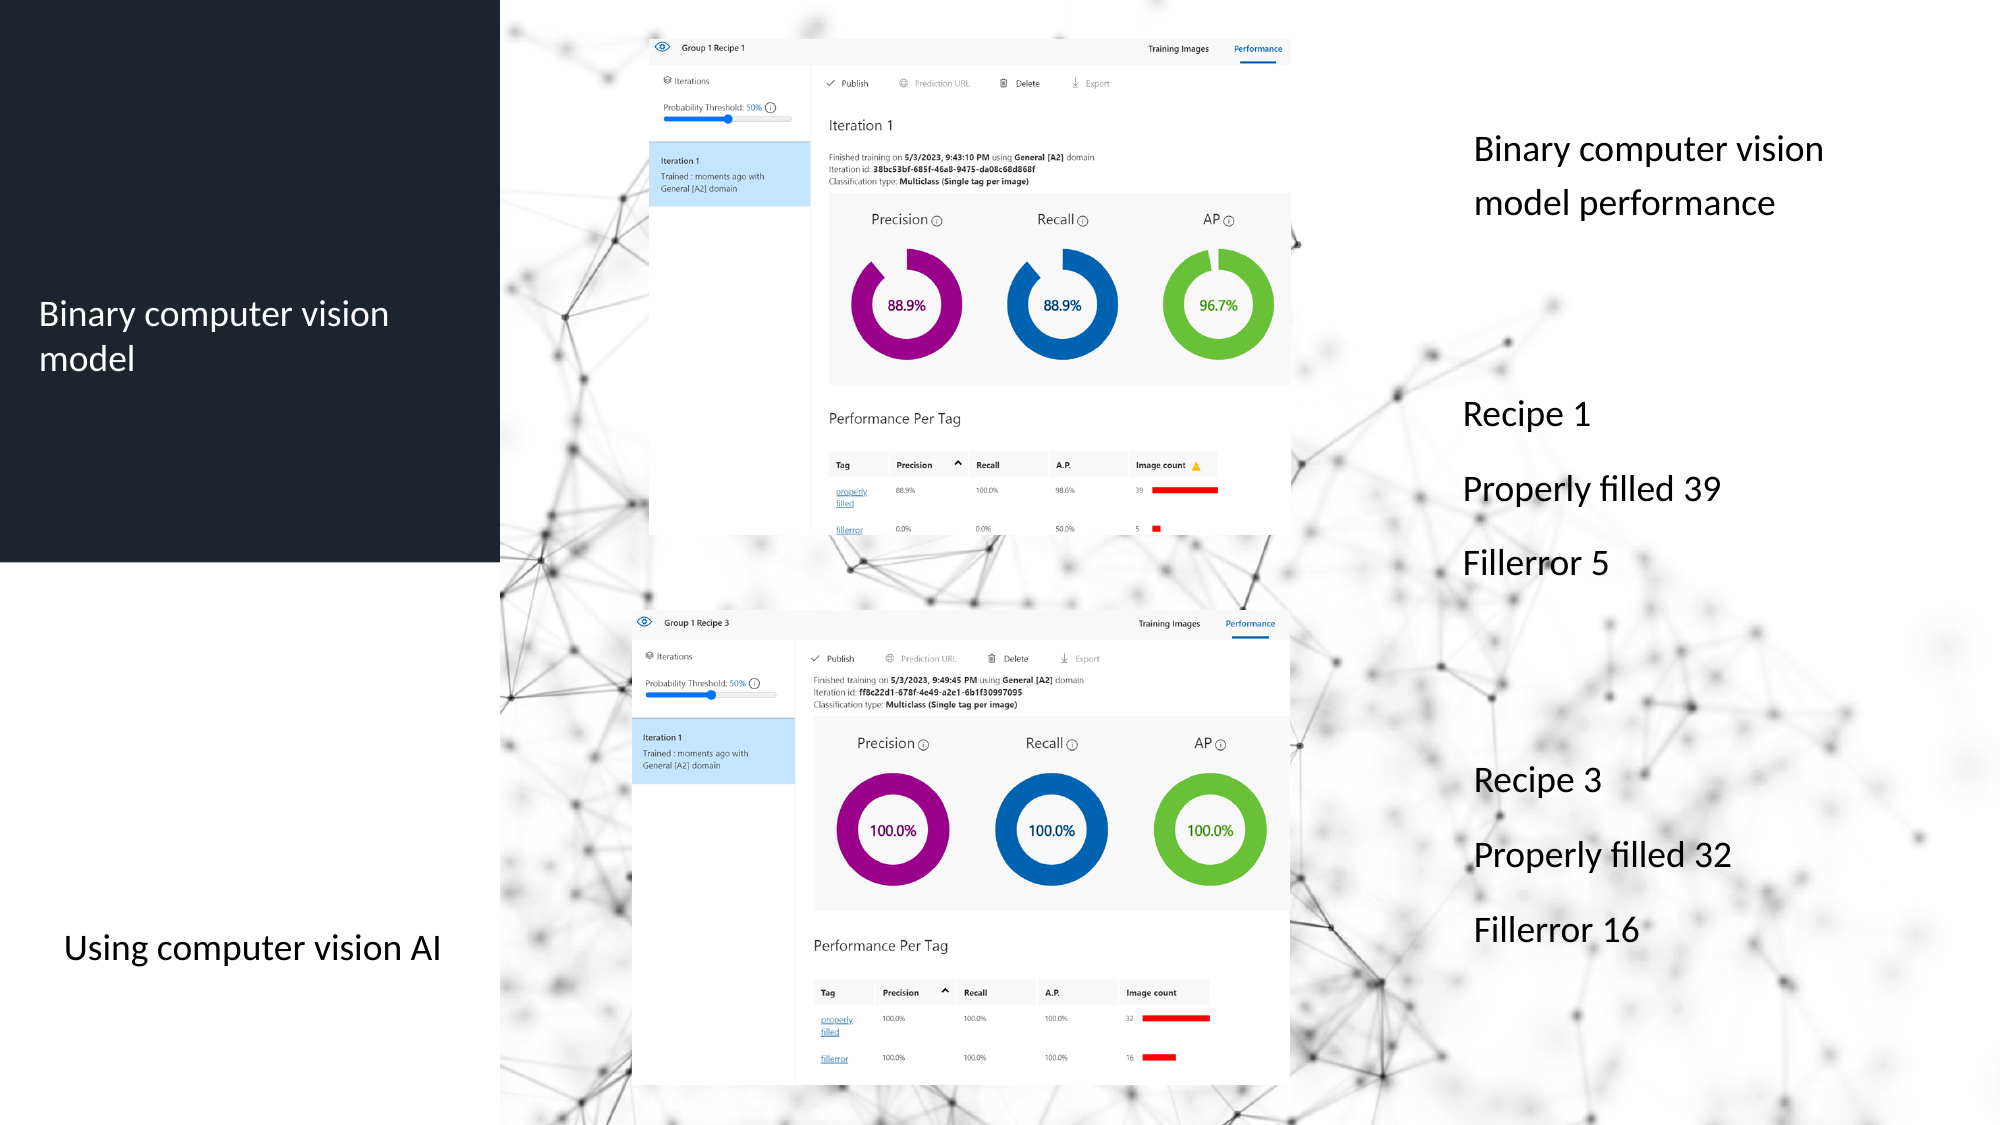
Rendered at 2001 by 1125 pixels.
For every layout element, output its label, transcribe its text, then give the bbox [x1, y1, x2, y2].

title Binary computer vision model [23, 65, 456, 683]
picture [499, 0, 2000, 1125]
text_box Using computer vision AI [49, 819, 468, 1063]
